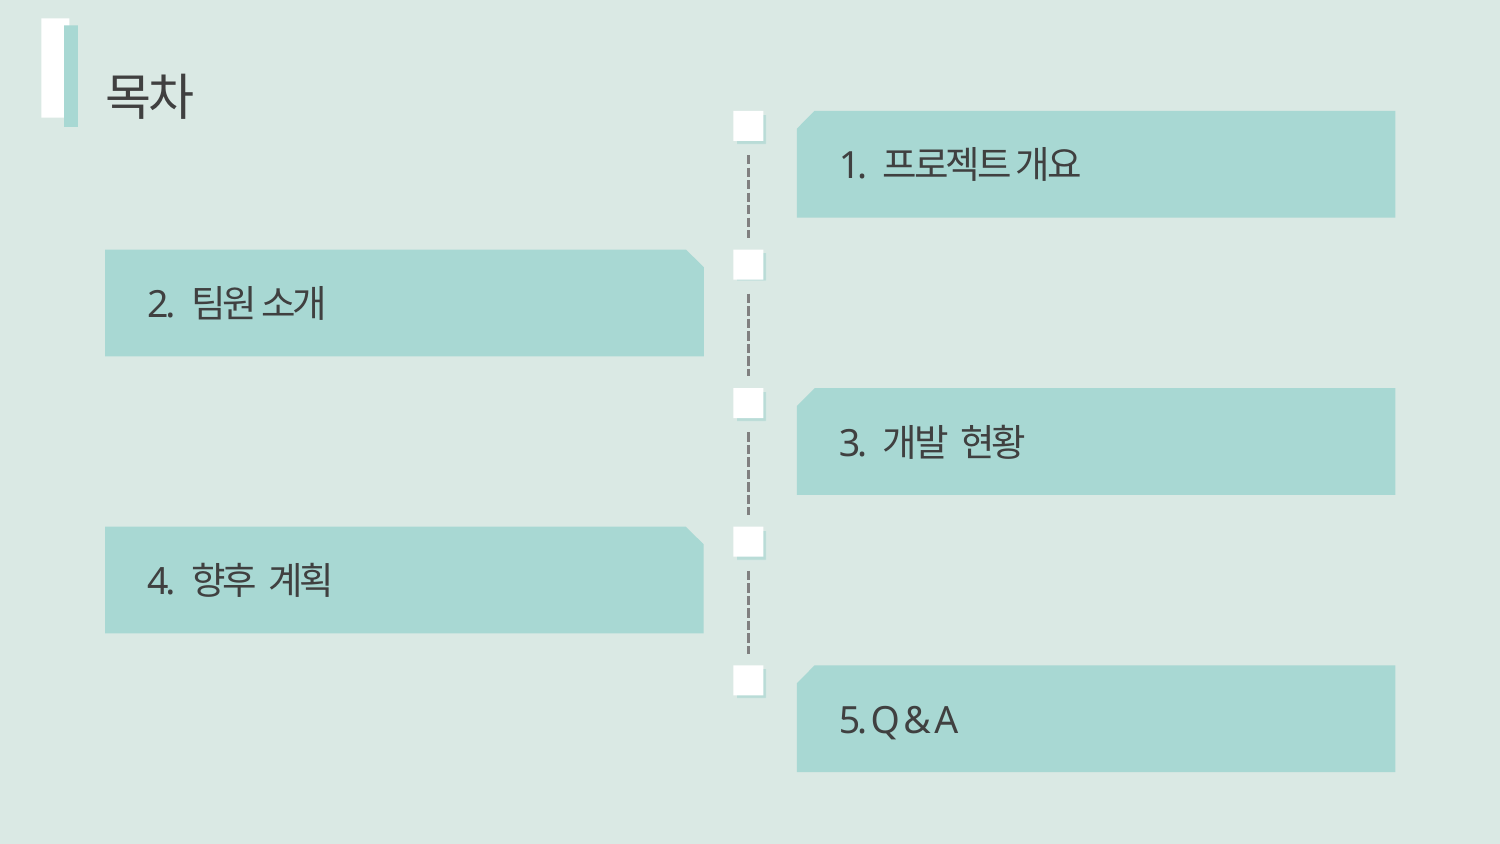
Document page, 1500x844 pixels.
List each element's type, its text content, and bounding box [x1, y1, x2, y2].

text_box [794, 108, 1398, 220]
text_box [731, 525, 766, 559]
text_box [102, 524, 706, 636]
text_box 4. 향후 계획 [132, 549, 677, 610]
text_box [794, 663, 1398, 775]
text_box [794, 386, 1398, 498]
text_box 3. 개발 현황 [824, 411, 1369, 471]
text_box 목차 [90, 58, 260, 133]
text_box [731, 109, 766, 143]
text_box [731, 386, 766, 420]
text_box 1. 프로젝트 개요 [824, 133, 1369, 194]
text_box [40, 18, 79, 127]
text_box [103, 247, 706, 359]
text_box [731, 663, 766, 697]
text_box 5. Q & A [824, 688, 1369, 749]
text_box 2. 팀원 소개 [132, 272, 677, 333]
text_box [731, 247, 766, 282]
